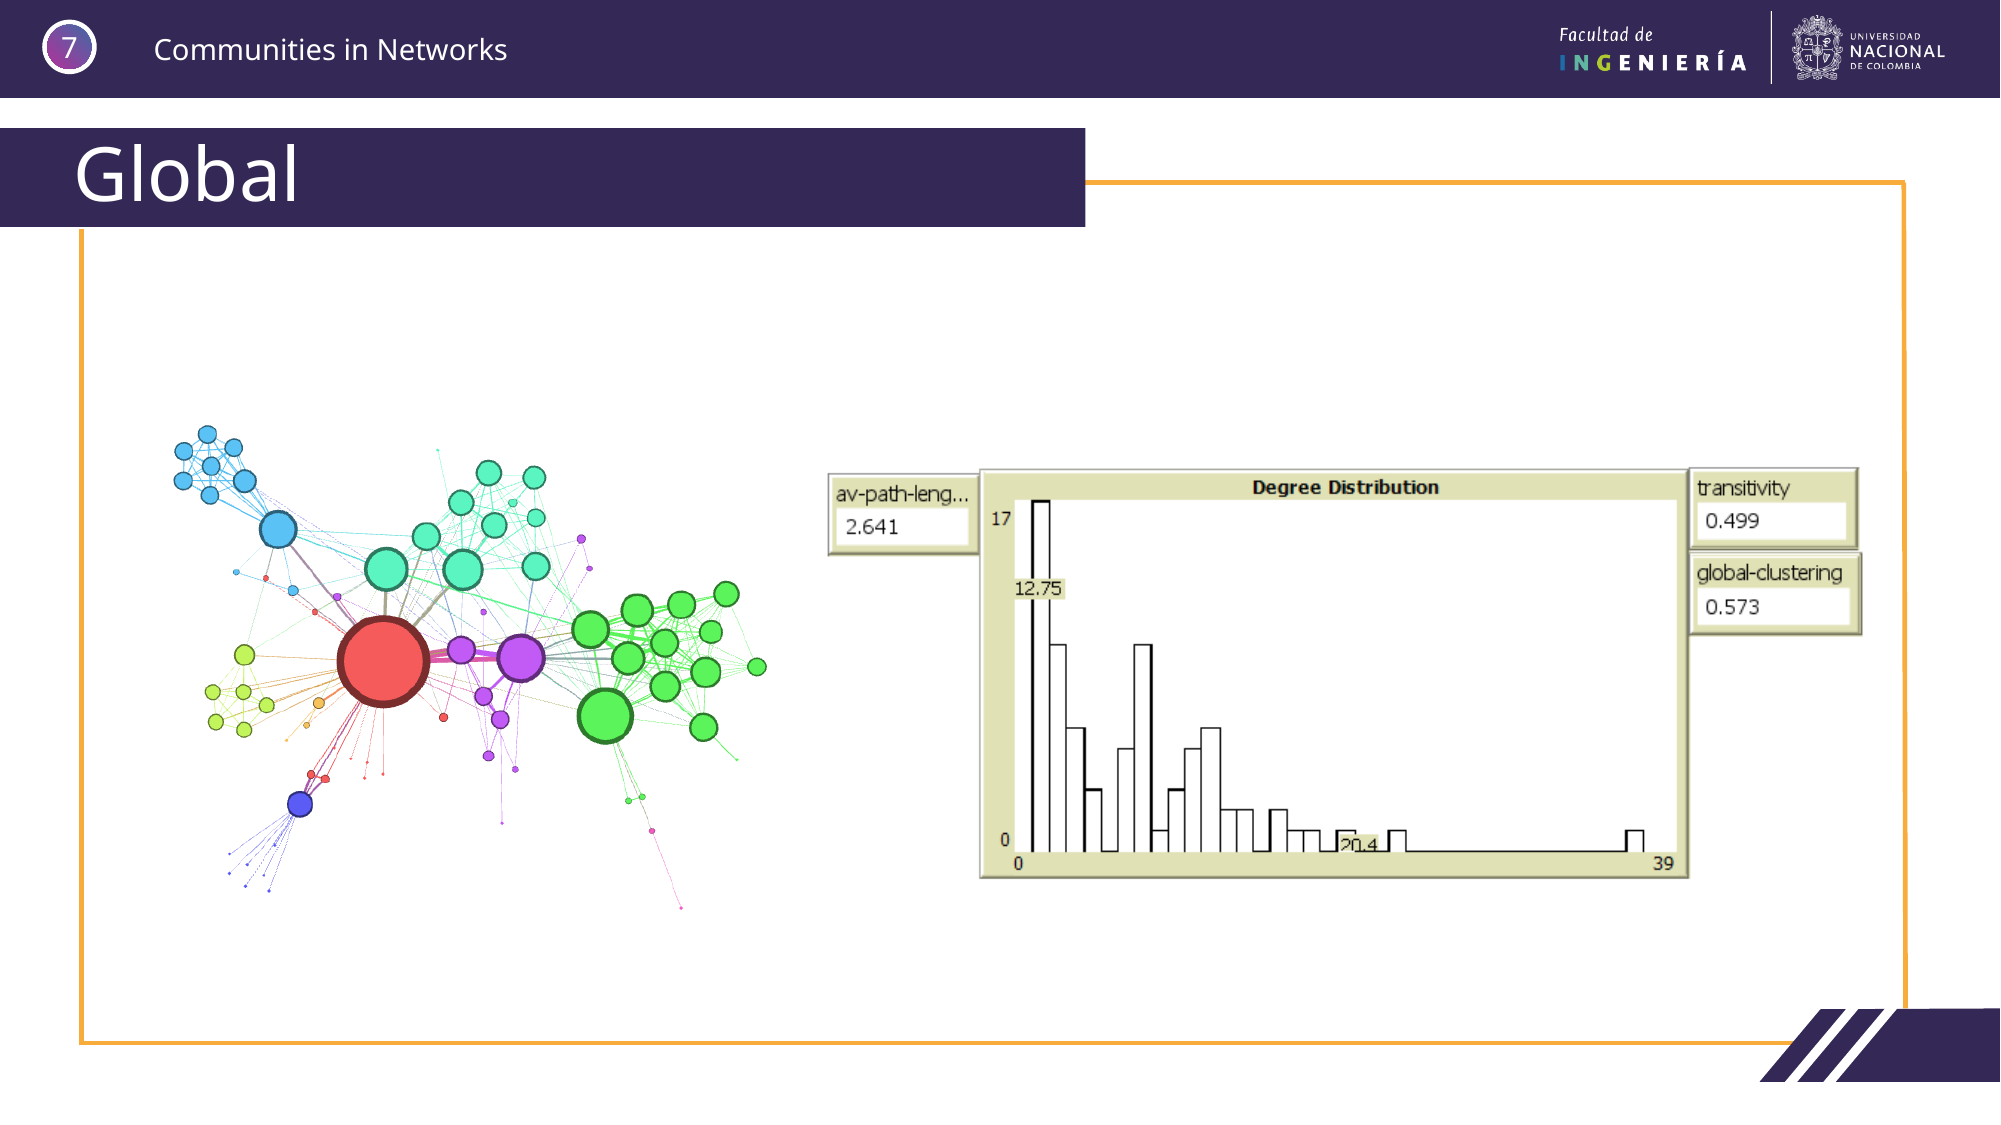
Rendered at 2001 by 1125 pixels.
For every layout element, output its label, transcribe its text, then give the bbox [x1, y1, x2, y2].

slide_number 7 [42, 29, 97, 65]
title Global [0, 128, 1086, 227]
picture [1559, 11, 1957, 84]
picture [96, 381, 793, 924]
picture [822, 457, 1879, 888]
